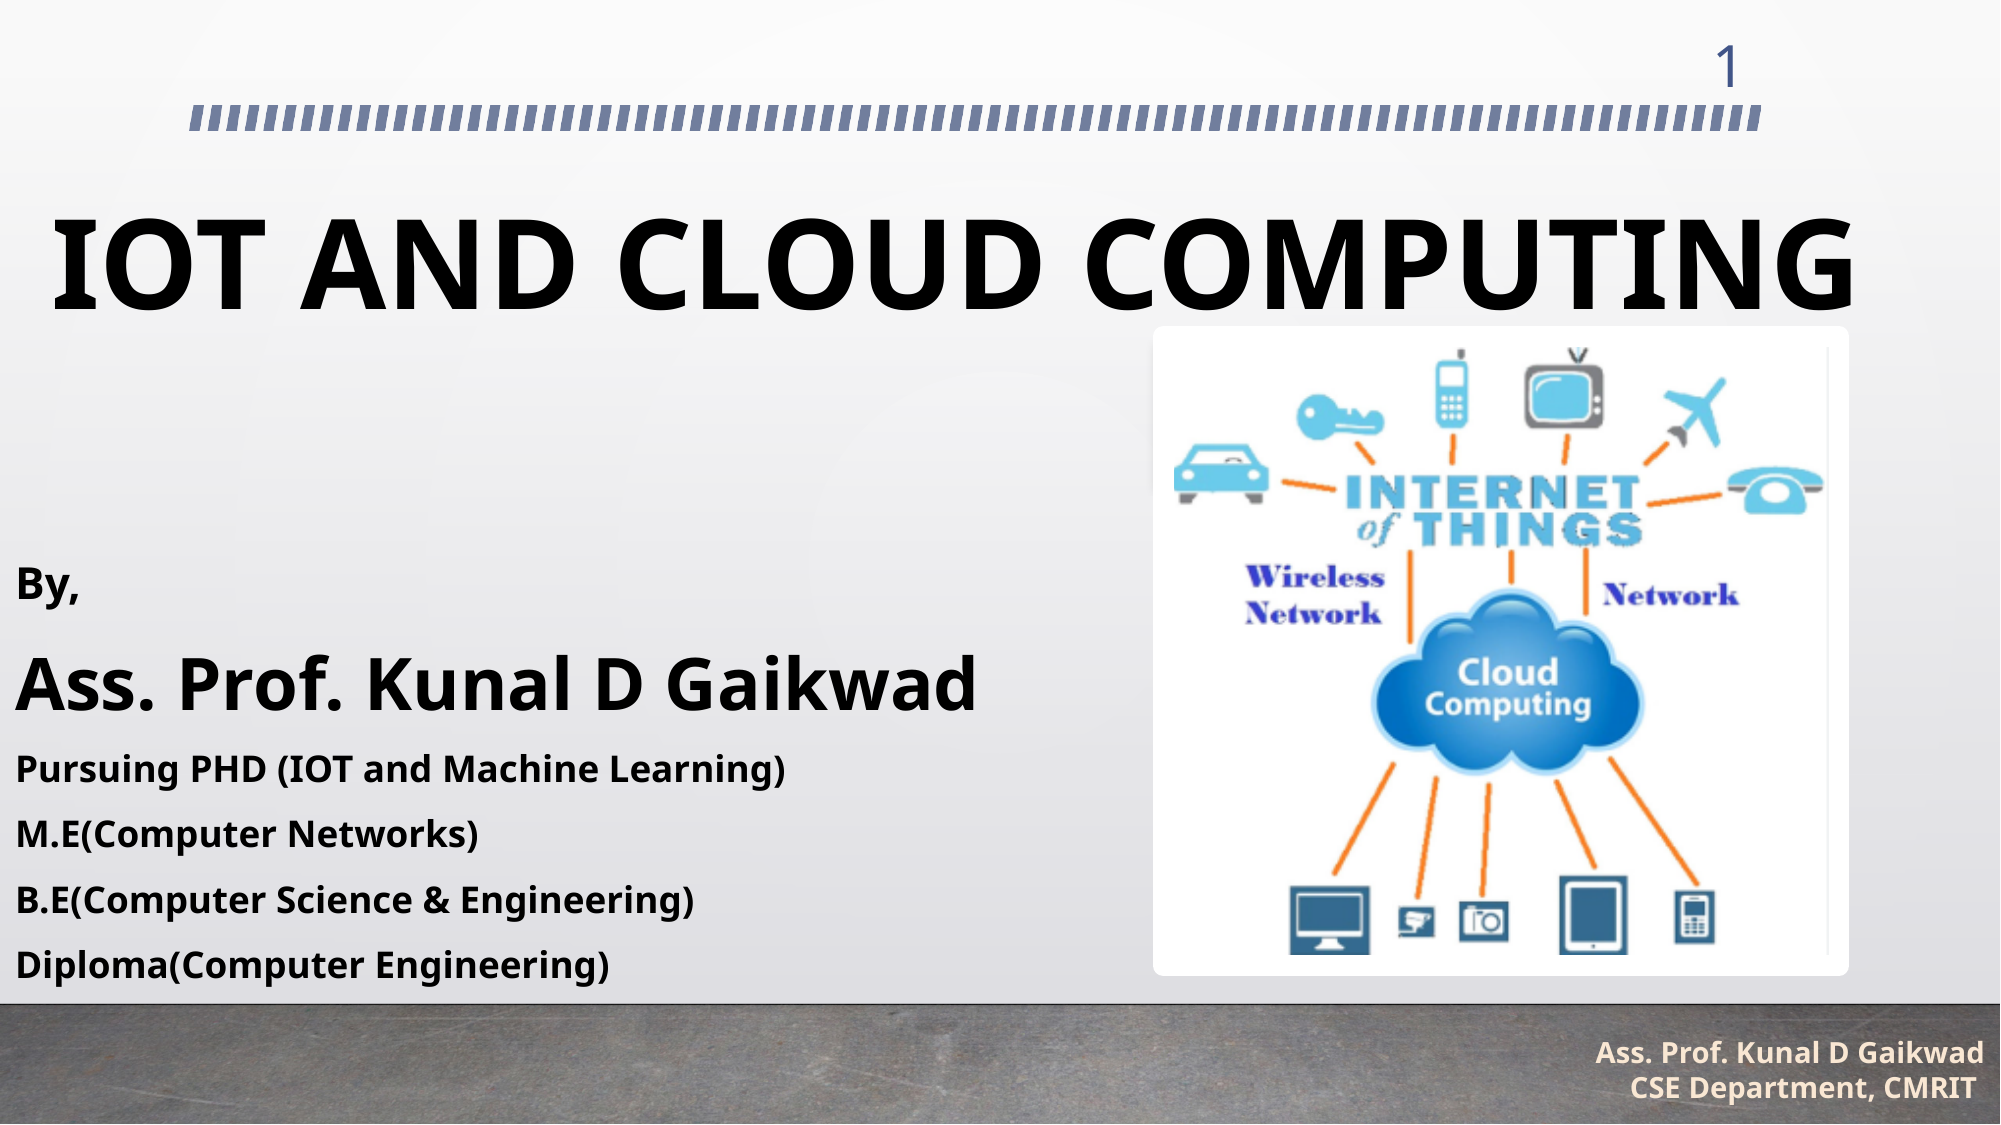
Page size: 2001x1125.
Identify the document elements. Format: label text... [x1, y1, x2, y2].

title IOT AND CLOUD COMPUTING [36, 104, 1964, 337]
subtitle By, Ass. Prof. Kunal D Gaikwad Pursuing PHD (IOT and Machine Learning) M.E(Computer Networks) B.E(Computer Science & Engineering) Diploma(Computer Engineering) [0, 529, 1236, 1002]
picture [1173, 346, 1829, 956]
text_box Ass. Prof. Kunal D Gaikwad CSE Department, CMRIT [1188, 1026, 2000, 1125]
slide_number 1 [1628, 22, 1762, 105]
picture [0, 1004, 2000, 1124]
